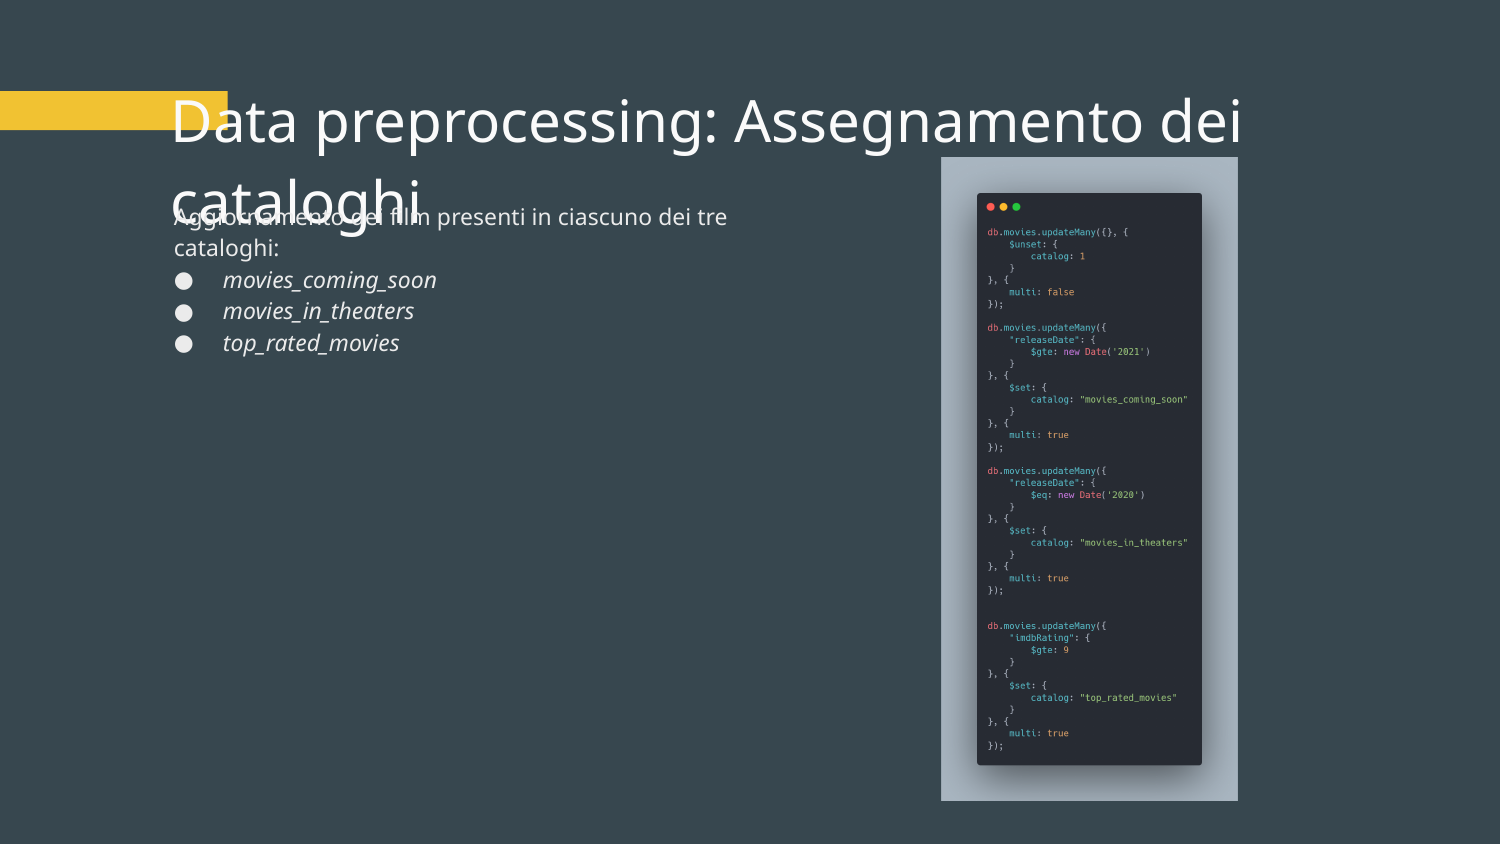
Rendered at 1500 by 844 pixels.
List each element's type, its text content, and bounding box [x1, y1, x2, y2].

subtitle Aggiornamento dei film presenti in ciascuno dei tre cataloghi: movies_coming_soon movies_in_theaters top_rated_movies [132, 183, 824, 776]
title Data preprocessing: Assegnamento dei cataloghi [155, 59, 1348, 142]
picture [941, 157, 1238, 801]
